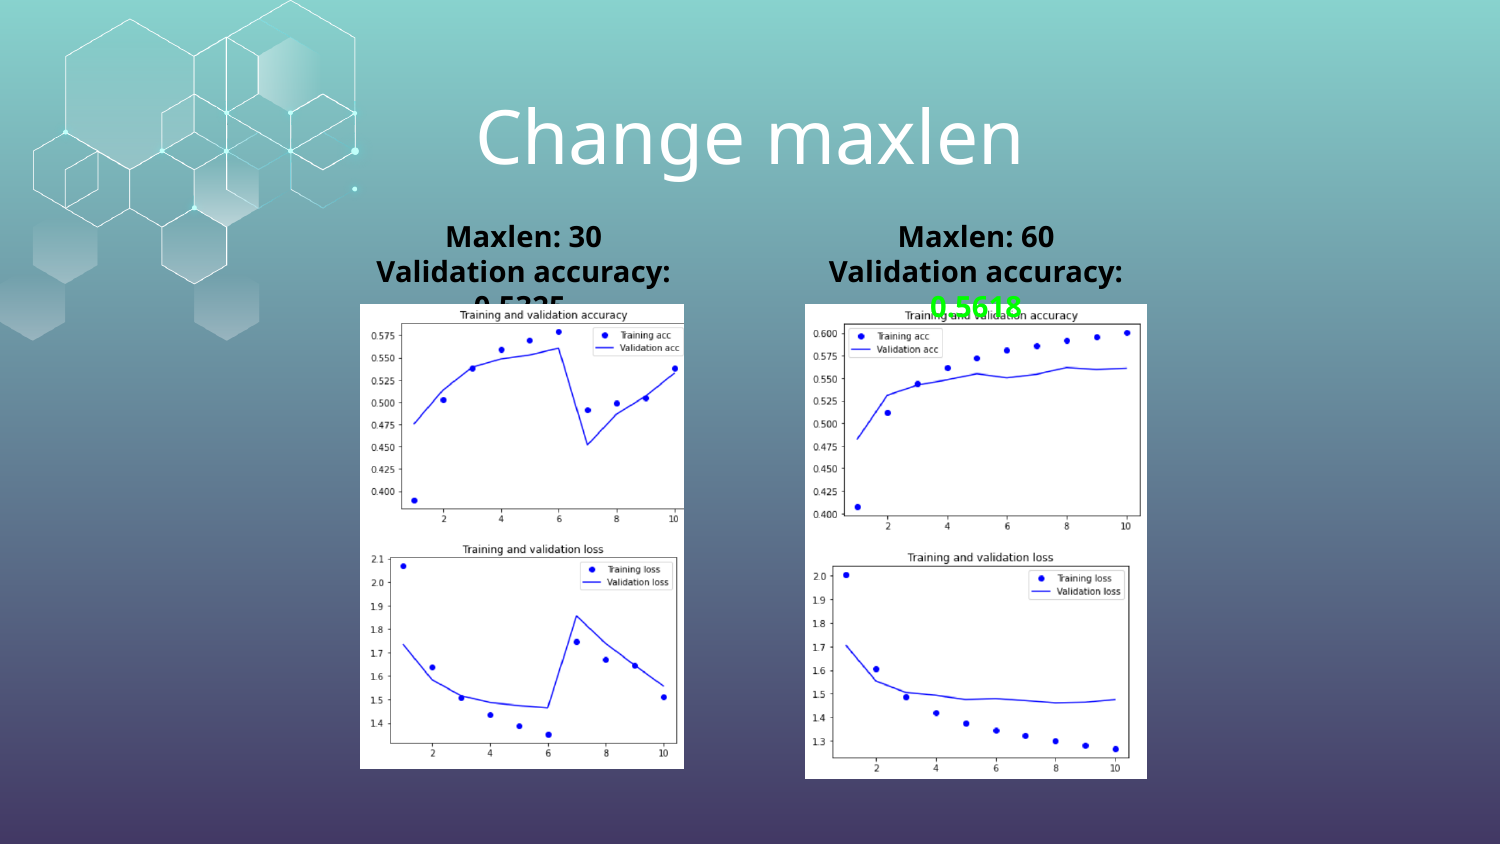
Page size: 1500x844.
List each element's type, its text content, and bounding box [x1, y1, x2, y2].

title Change maxlen [88, 74, 1412, 185]
picture [805, 303, 1147, 780]
text_box Maxlen: 30 Validation accuracy: 0.5325 [313, 203, 735, 339]
text_box Maxlen: 60 Validation accuracy: 0.5618 [765, 203, 1187, 339]
picture [0, 0, 684, 769]
